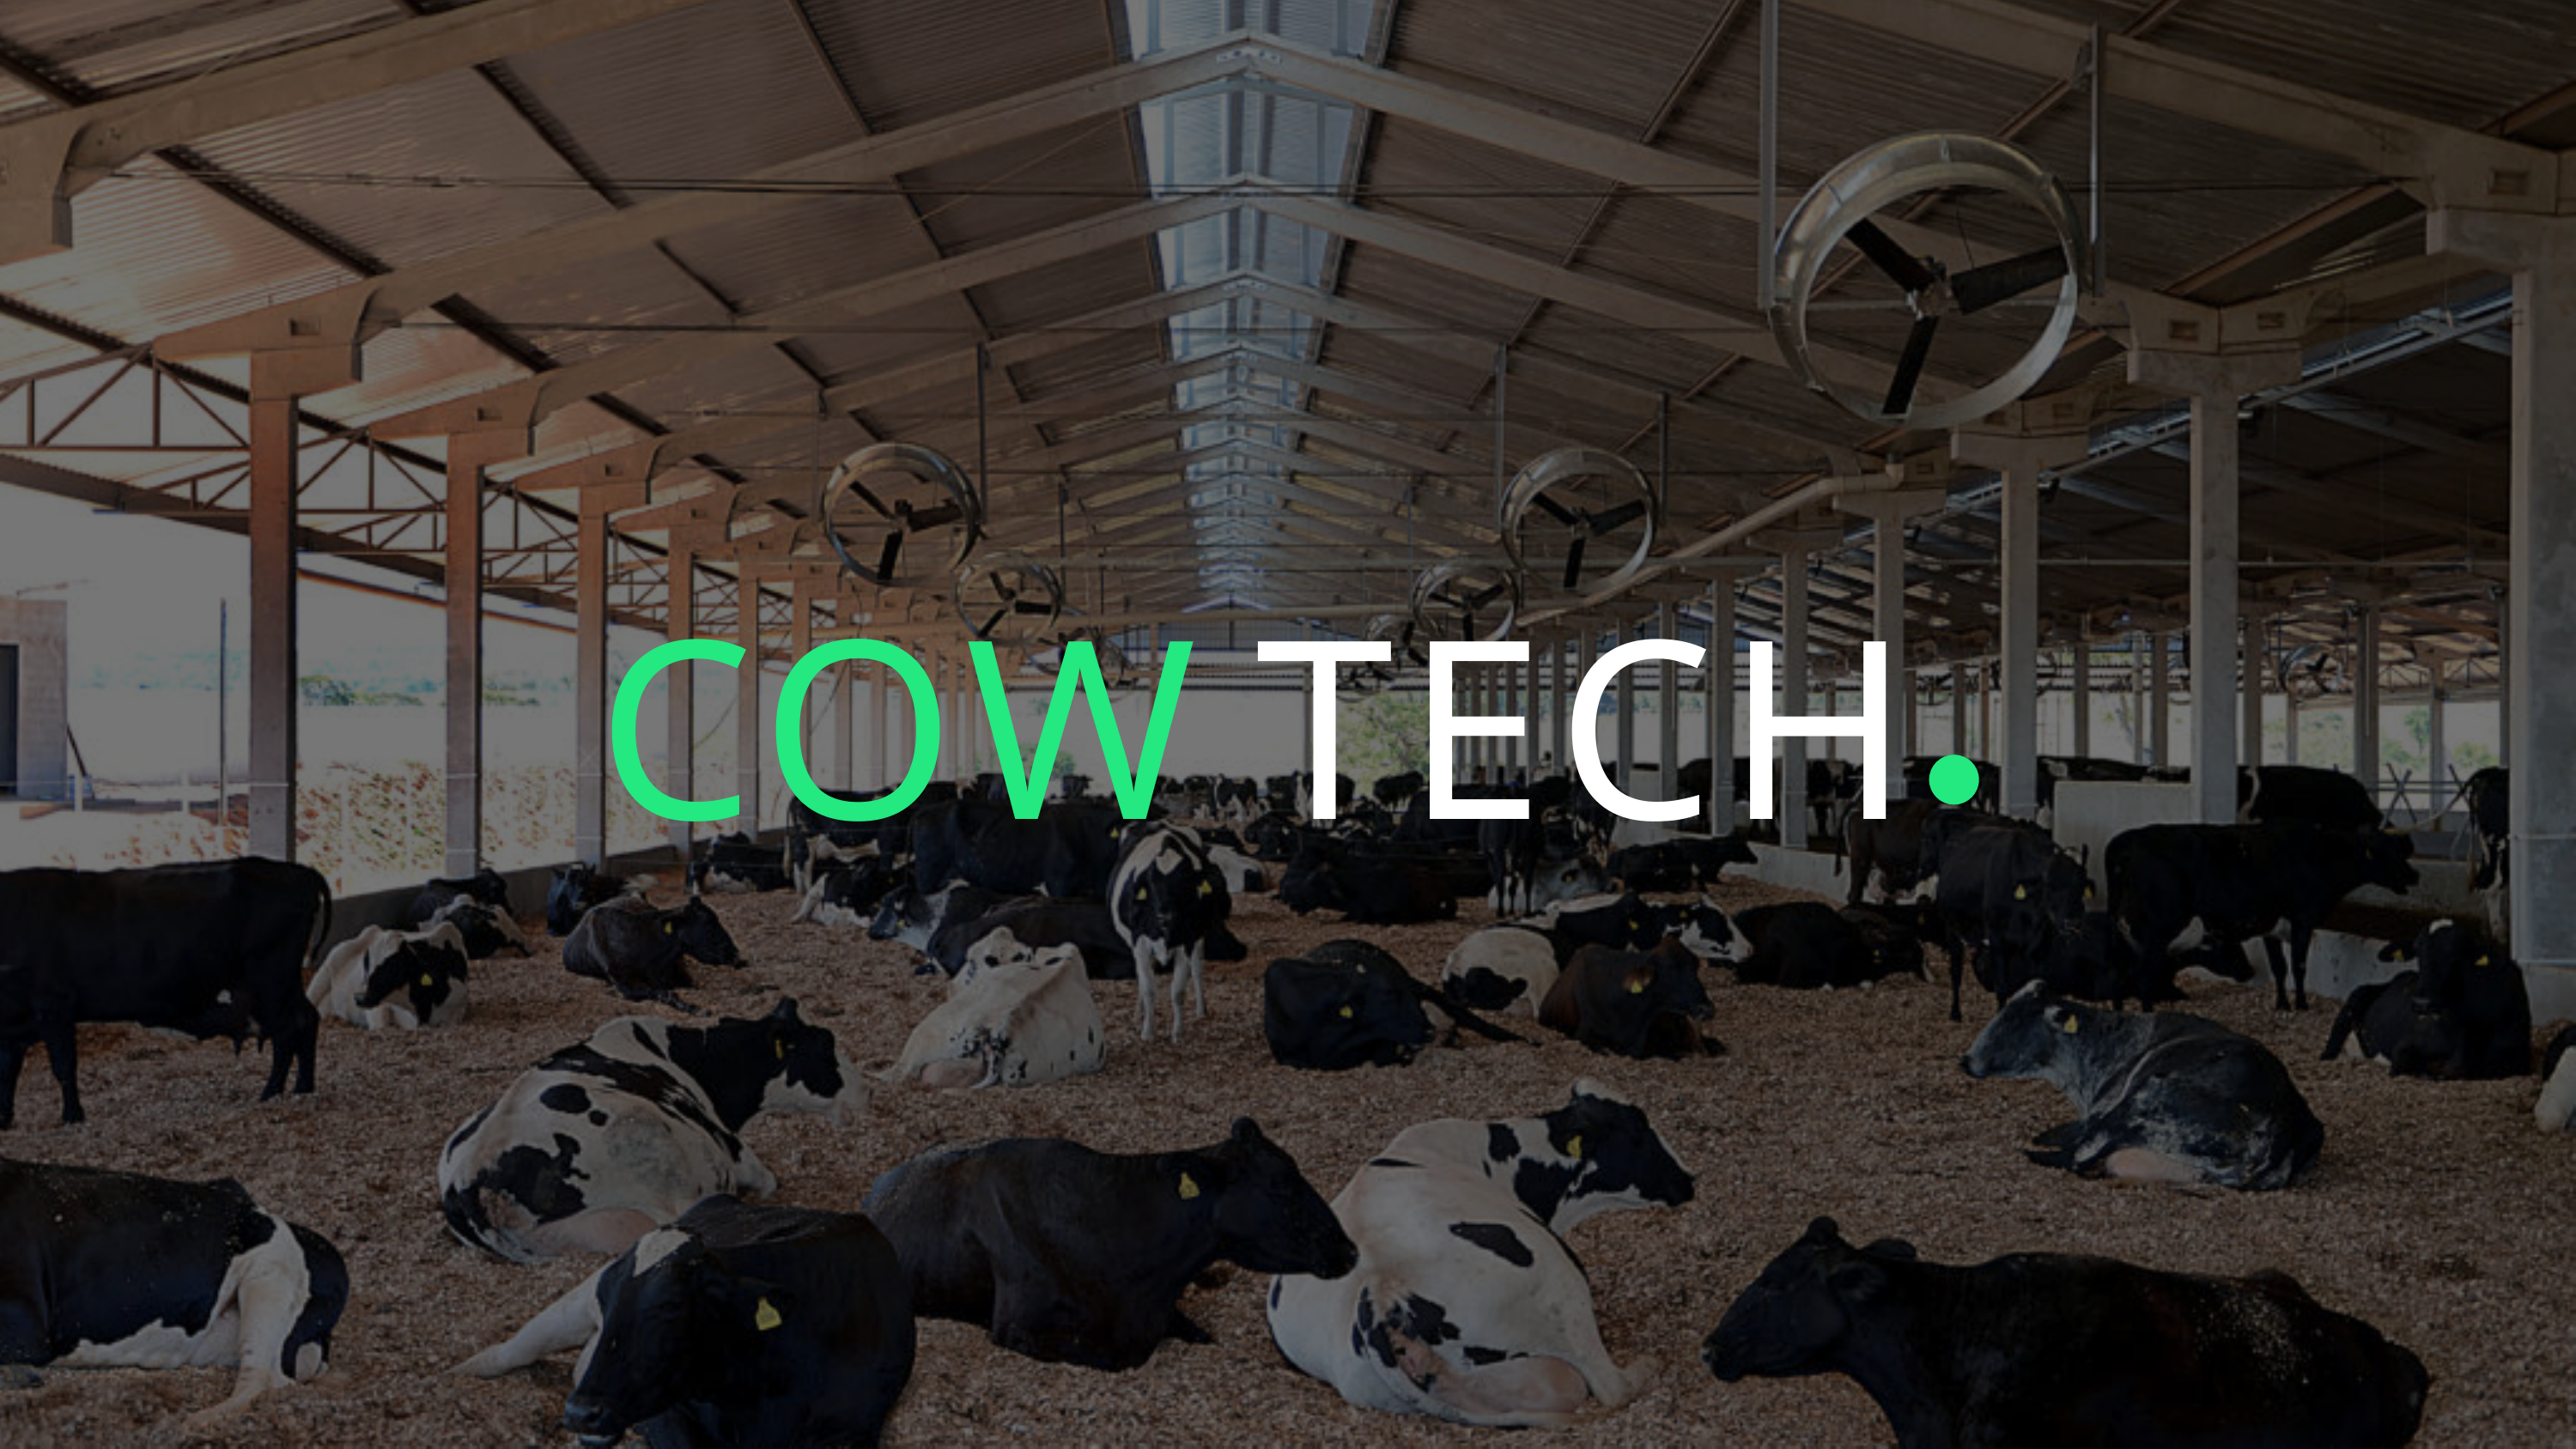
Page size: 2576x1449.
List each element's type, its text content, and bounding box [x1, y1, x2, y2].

text_box COW [597, 520, 1255, 870]
text_box [0, 0, 2576, 1449]
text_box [1929, 754, 1980, 805]
text_box TECH [1255, 520, 1954, 870]
